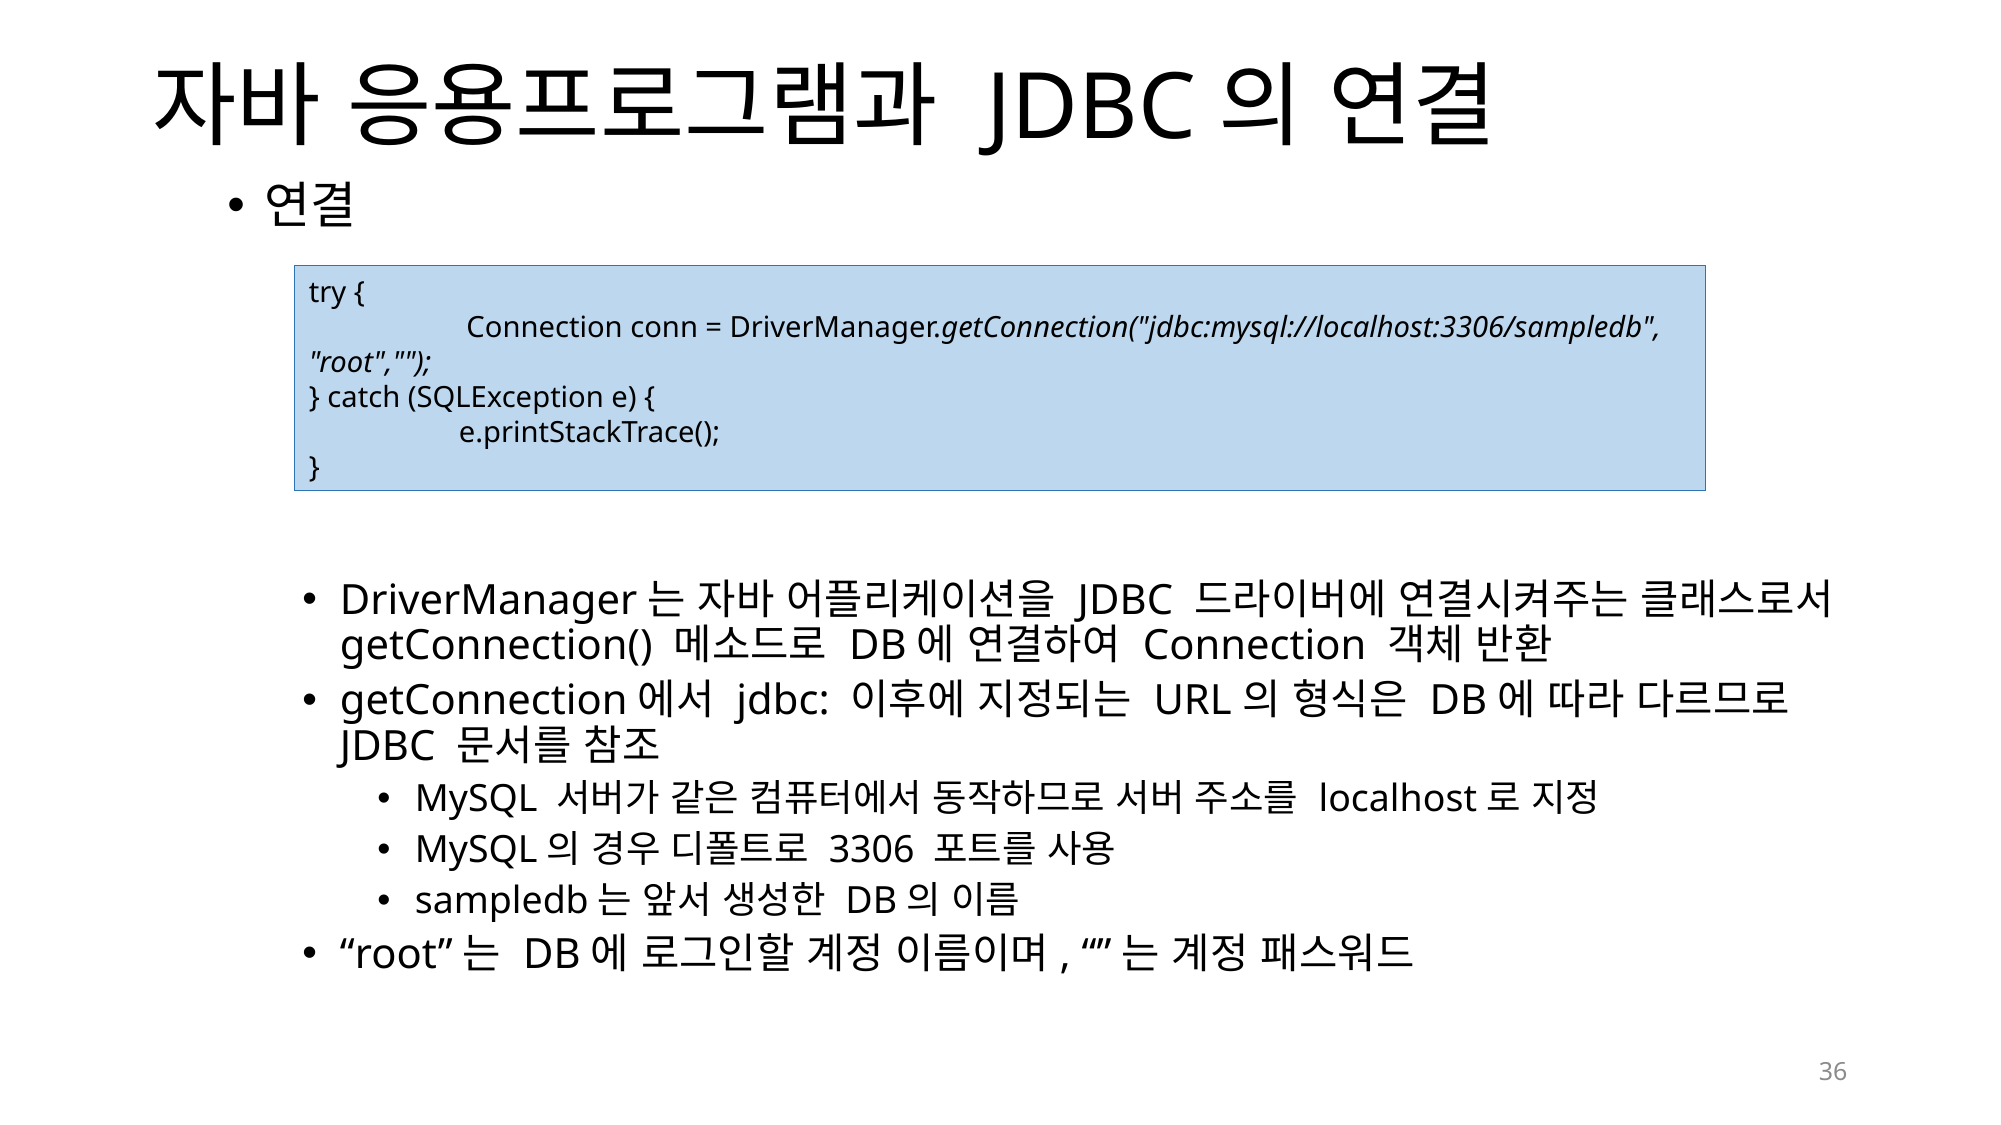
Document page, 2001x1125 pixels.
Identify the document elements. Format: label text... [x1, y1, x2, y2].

title 자바 응용프로그램과 JDBC의 연결 [137, 0, 1863, 172]
text_box try { Connection conn = DriverManager.getConnection("jdbc:mysql://localhost:3306/sampledb", "root",""); } catch (SQLException e) { e.printStackTrace(); } [294, 265, 1706, 491]
slide_number 36 [1412, 1042, 1863, 1103]
list 연결 DriverManager는 자바 어플리케이션을 JDBC 드라이버에 연결시켜주는 클래스로서 getConnection() 메소드로 DB에 연결하여 Connection 객체 반환 getConnection에서 jdbc: 이후에 지정되는 URL의 형식은 DB에 따라 다르므로 JDBC 문서를 참조 MySQL 서버가 같은 컴퓨터에서 동작하므로 서버 주소를 localhost로 지정 MySQL의 경우 디폴트로 3306 포트를 사용 sampledb는 앞서 생성한 DB의 이름 “root”는 DB에 로그인할 계정 이름이며, “”는 계정 패스워드 [137, 172, 1863, 995]
